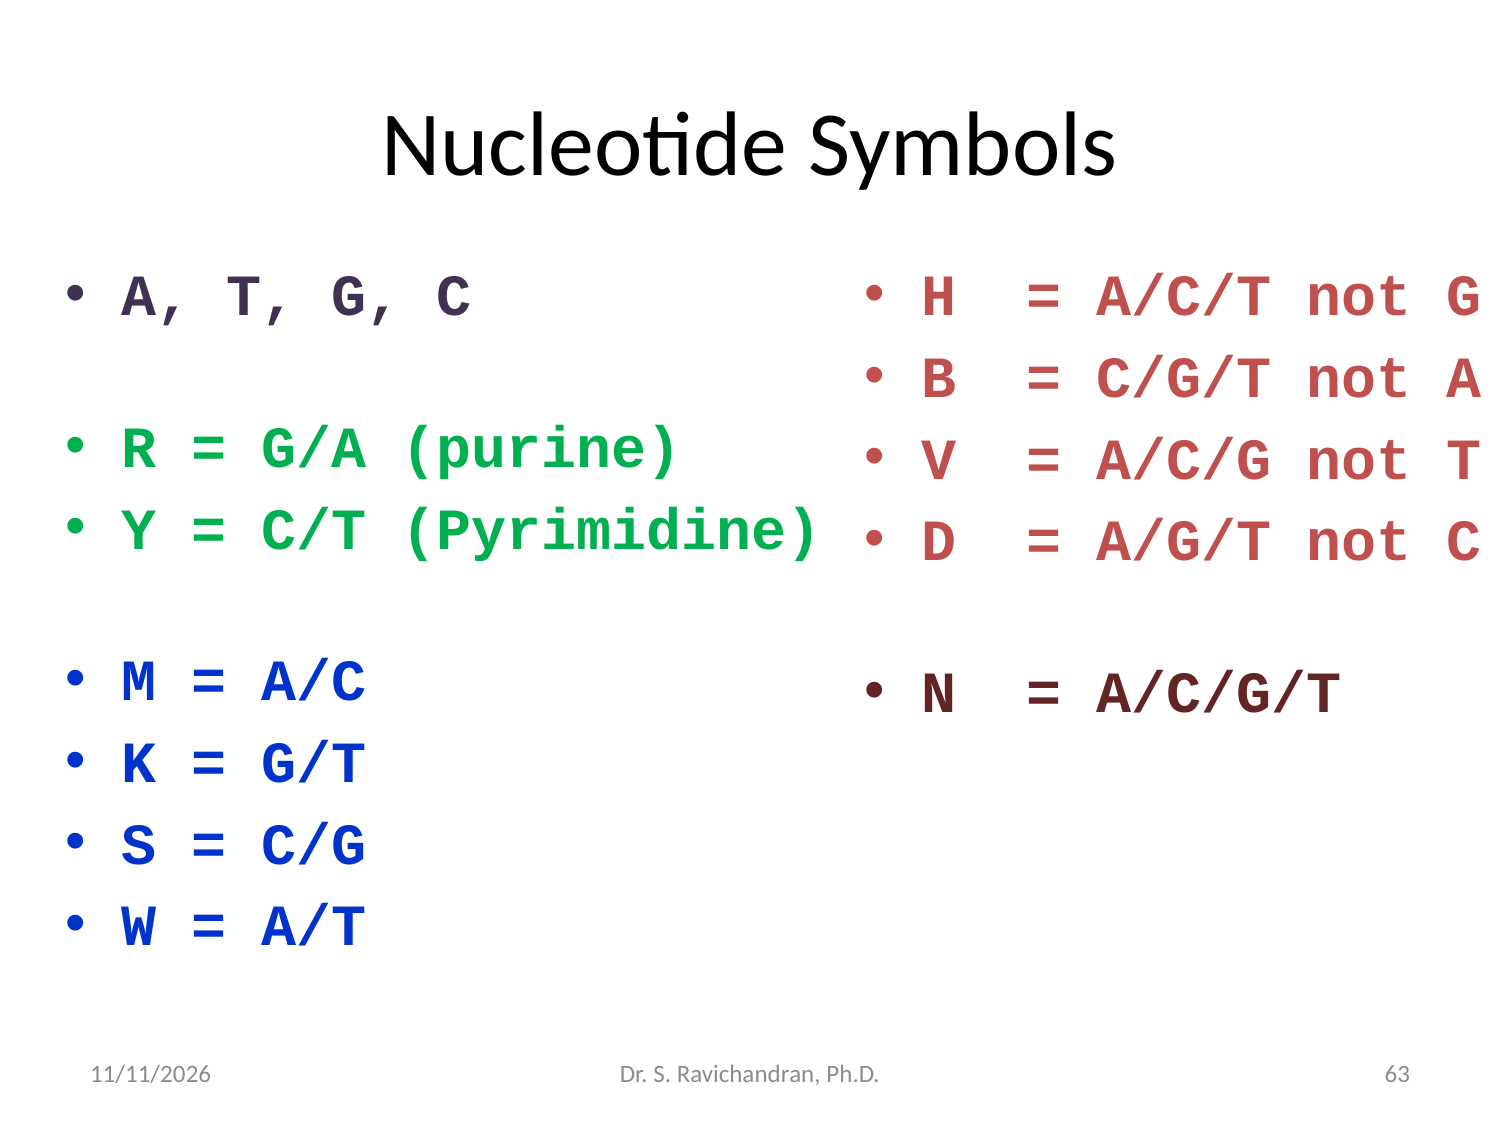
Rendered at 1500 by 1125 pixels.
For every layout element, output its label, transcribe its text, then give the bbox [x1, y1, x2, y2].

slide_number 63 [1074, 1042, 1425, 1103]
list A, T, G, C R = G/A (purine) Y = C/T (Pyrimidine) M = A/C K = G/T S = C/G W = A/T [49, 249, 849, 993]
text_box H = A/C/T not G B = C/G/T not A V = A/C/G not T D = A/G/T not C N = A/C/G/T [849, 249, 1500, 993]
footer Dr. S. Ravichandran, Ph.D. [512, 1042, 988, 1103]
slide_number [75, 1042, 425, 1103]
title Nucleotide Symbols [74, 44, 1426, 233]
